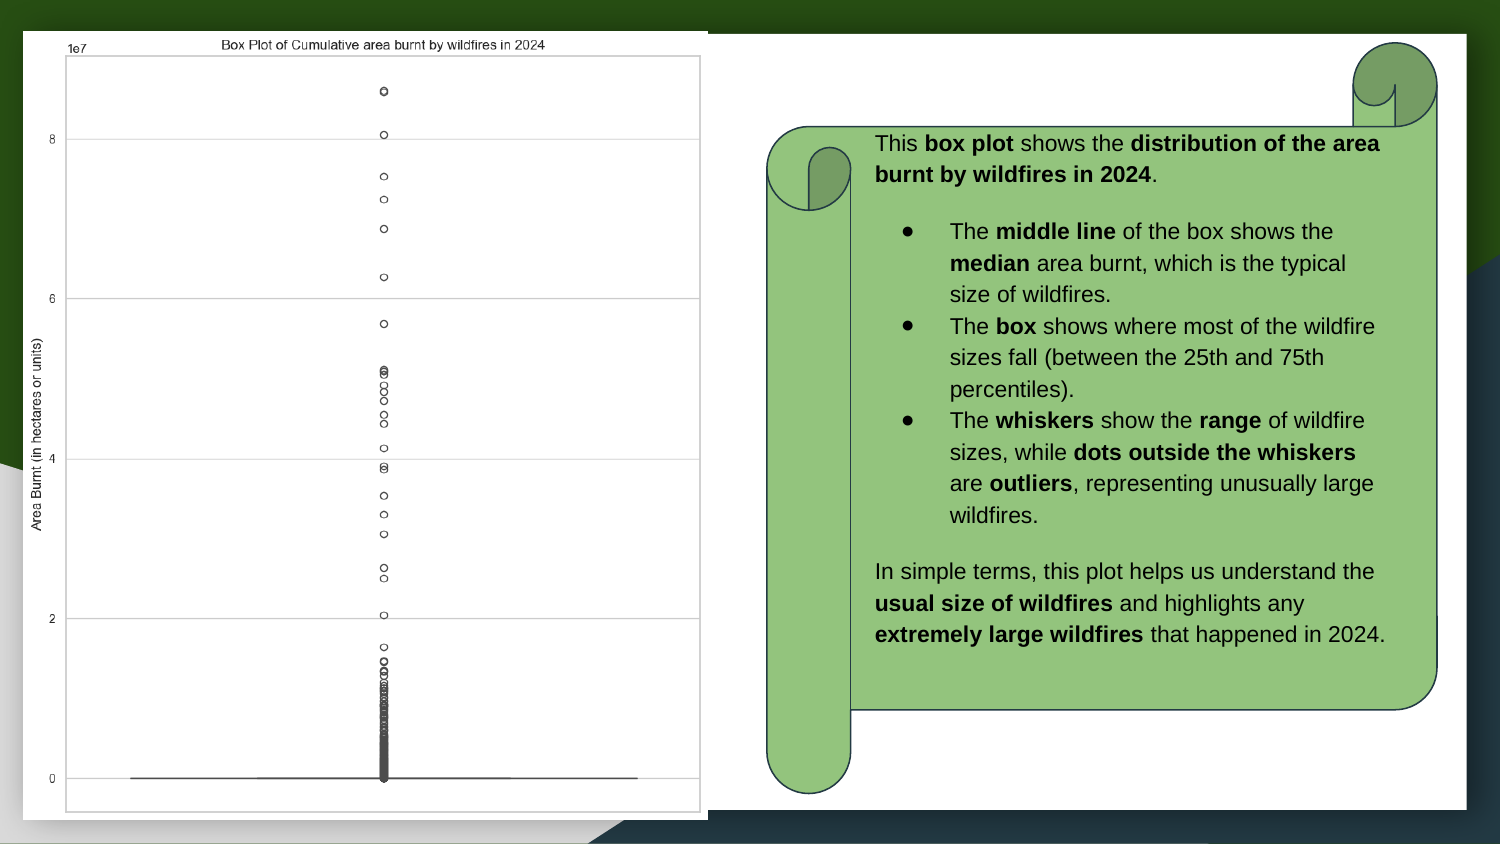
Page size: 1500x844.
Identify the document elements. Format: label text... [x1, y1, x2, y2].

picture [23, 31, 708, 820]
text_box This box plot shows the distribution of the area burnt by wildfires in 2024. The middle line of the box shows the median area burnt, which is the typical size of wildfires. The box shows where most of the wildfire sizes fall (between the 25th and 75th percentiles). The whiskers show the range of wildfire sizes, while dots outside the whiskers are outliers, representing unusually large wildfires. In simple terms, this plot helps us understand the usual size of wildfires and highlights any extremely large wildfires that happened in 2024. [859, 109, 1402, 699]
text_box [766, 42, 1437, 794]
